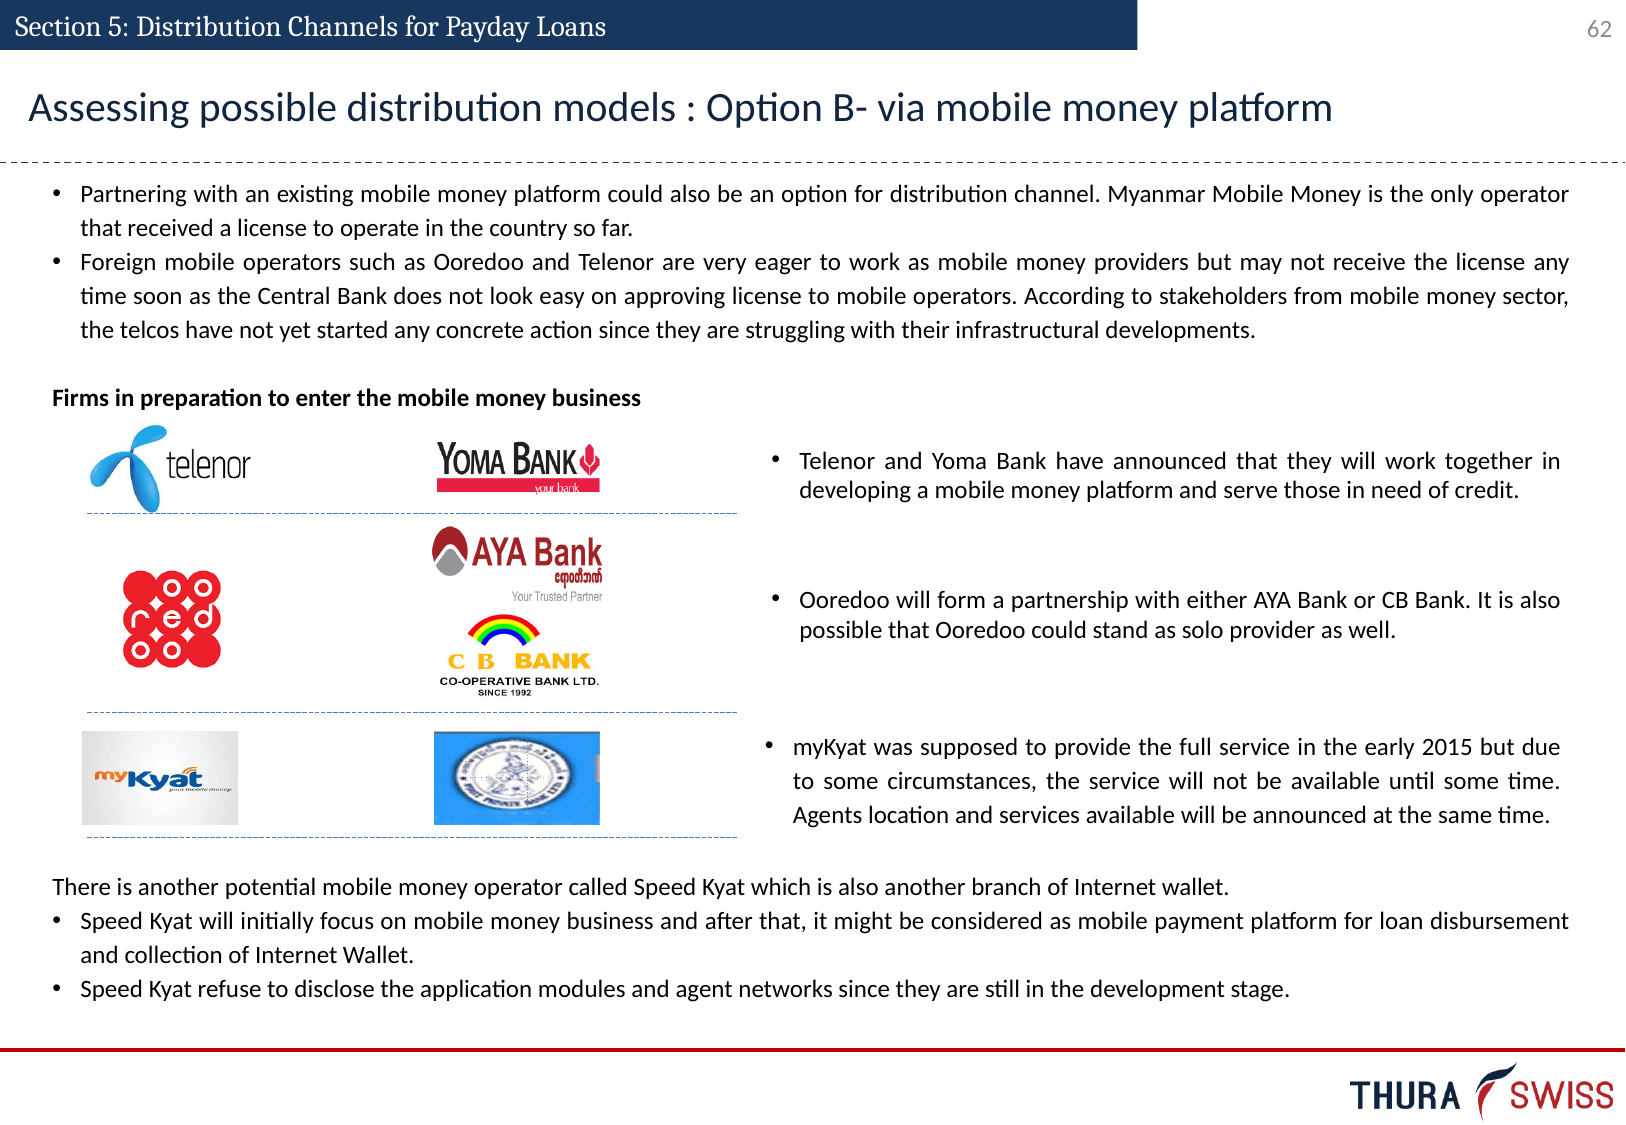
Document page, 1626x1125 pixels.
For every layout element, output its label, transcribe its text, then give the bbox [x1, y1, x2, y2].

text_box Partnering with an existing mobile money platform could also be an option for distribution channel. Myanmar Mobile Money is the only operator that received a license to operate in the country so far. Foreign mobile operators such as Ooredoo and Telenor are very eager to work as mobile money providers but may not receive the license any time soon as the Central Bank does not look easy on approving license to mobile operators. According to stakeholders from mobile money sector, the telcos have not yet started any concrete action since they are struggling with their infrastructural developments. Firms in preparation to enter the mobile money business [37, 165, 1588, 645]
picture [432, 525, 604, 602]
picture [432, 424, 604, 513]
text_box myKyat was supposed to provide the full service in the early 2015 but due to some circumstances, the service will not be available until some time. Agents location and services available will be announced at the same time. [749, 718, 1578, 836]
text_box Ooredoo will form a partnership with either AYA Bank or CB Bank. It is also possible that Ooredoo could stand as solo provider as well. [756, 576, 1578, 651]
text_box Assessing possible distribution models : Option B- via mobile money platform [13, 71, 1563, 137]
text_box Telenor and Yoma Bank have announced that they will work together in developing a mobile money platform and serve those in need of credit. [756, 436, 1578, 512]
picture [434, 610, 601, 702]
picture [82, 730, 238, 826]
text_box Section 5: Distribution Channels for Payday Loans [0, 0, 1138, 50]
picture [89, 424, 251, 513]
text_box There is another potential mobile money operator called Speed Kyat which is also another branch of Internet wallet. Speed Kyat will initially focus on mobile money business and after that, it might be considered as mobile payment platform for loan disbursement and collection of Internet Wallet. Speed Kyat refuse to disclose the application modules and agent networks since they are still in the development stage. [37, 859, 1588, 1011]
text_box [425, 514, 609, 521]
picture [434, 730, 601, 826]
picture [85, 557, 259, 681]
picture [1350, 1062, 1613, 1123]
text_box [86, 427, 258, 521]
